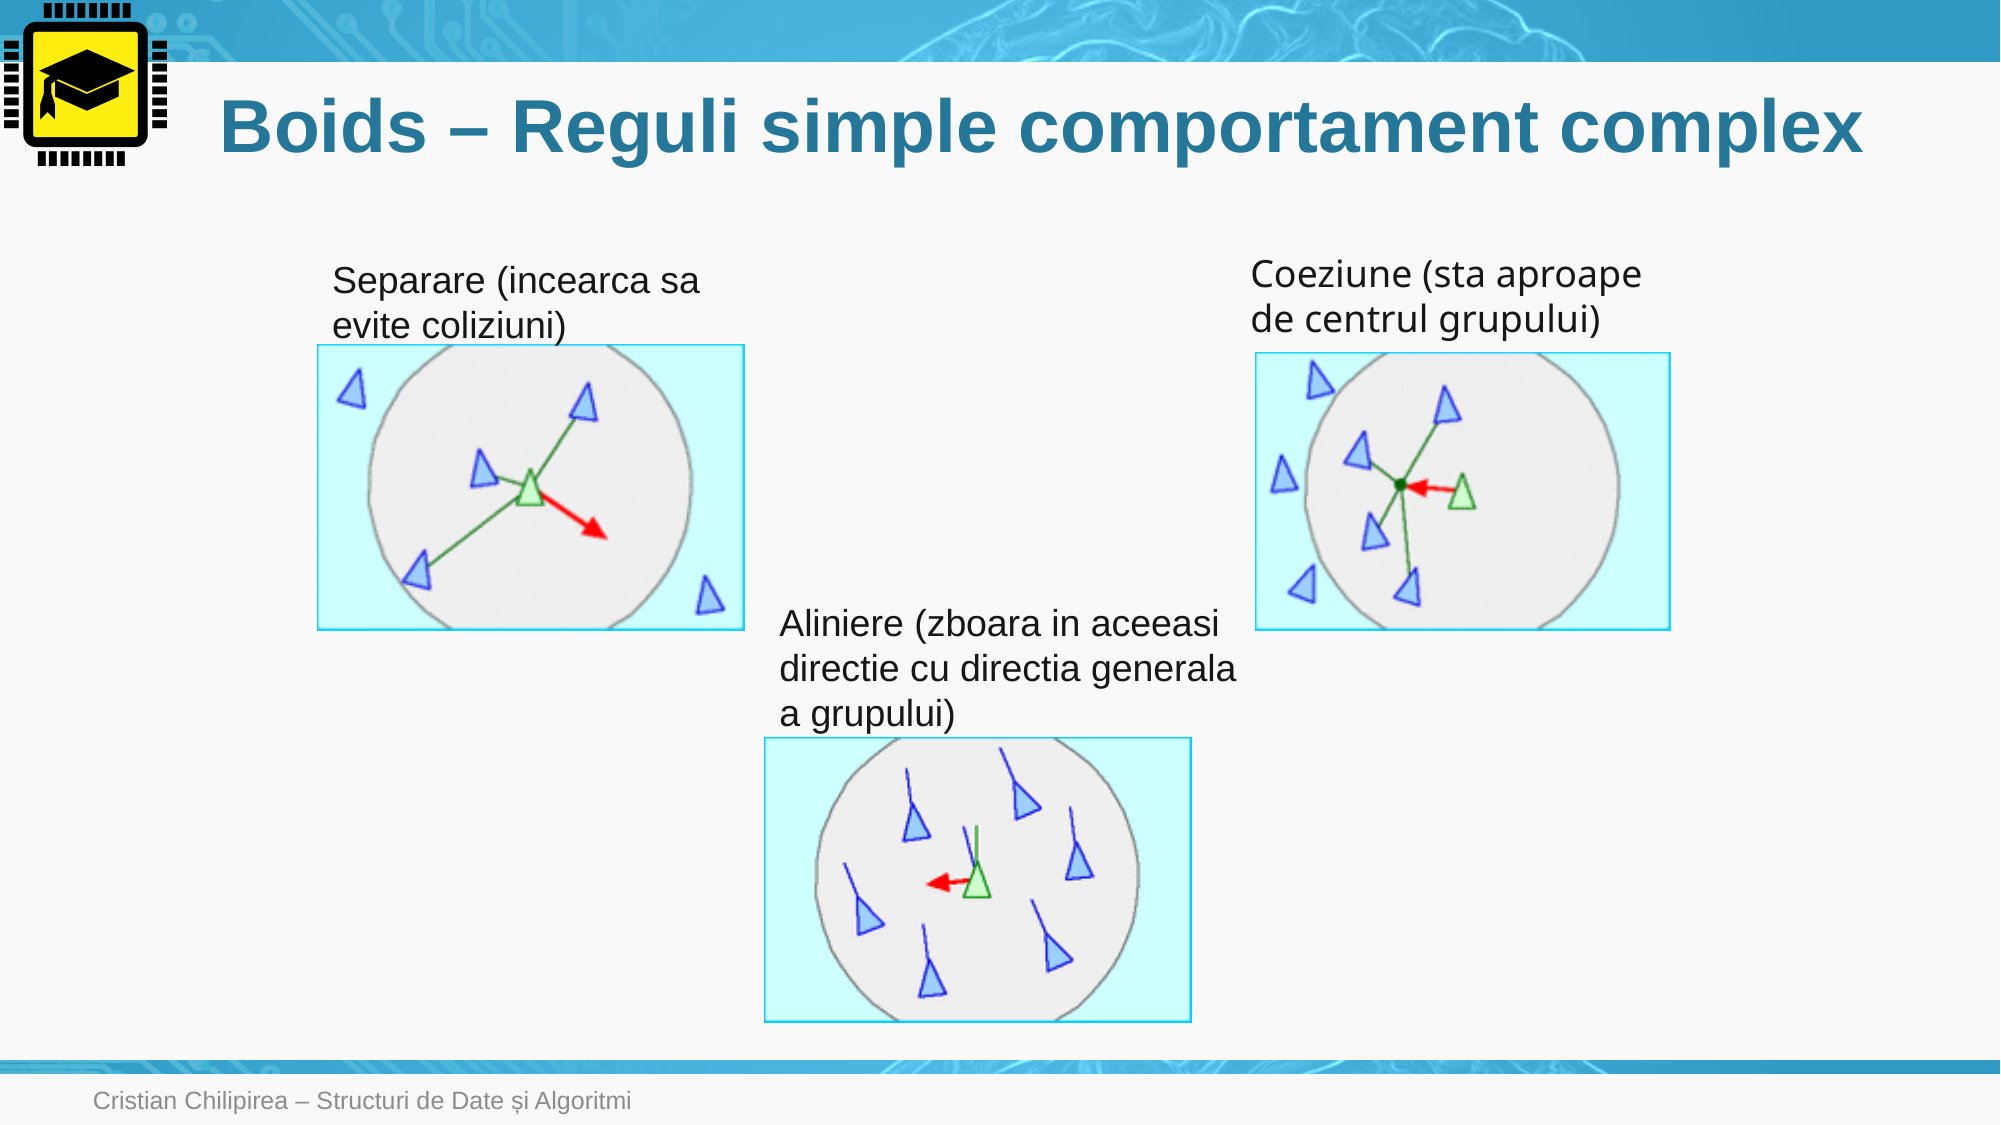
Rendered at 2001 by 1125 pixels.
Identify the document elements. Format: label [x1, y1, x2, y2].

text_box [764, 591, 1276, 742]
picture [766, 739, 1189, 1020]
picture [0, 1060, 2000, 1074]
picture [0, 0, 2000, 166]
text_box [317, 249, 744, 344]
picture [1255, 352, 1671, 631]
picture [317, 344, 745, 632]
title [170, 76, 1915, 180]
text_box [1235, 242, 1705, 348]
footer [77, 1073, 1338, 1125]
